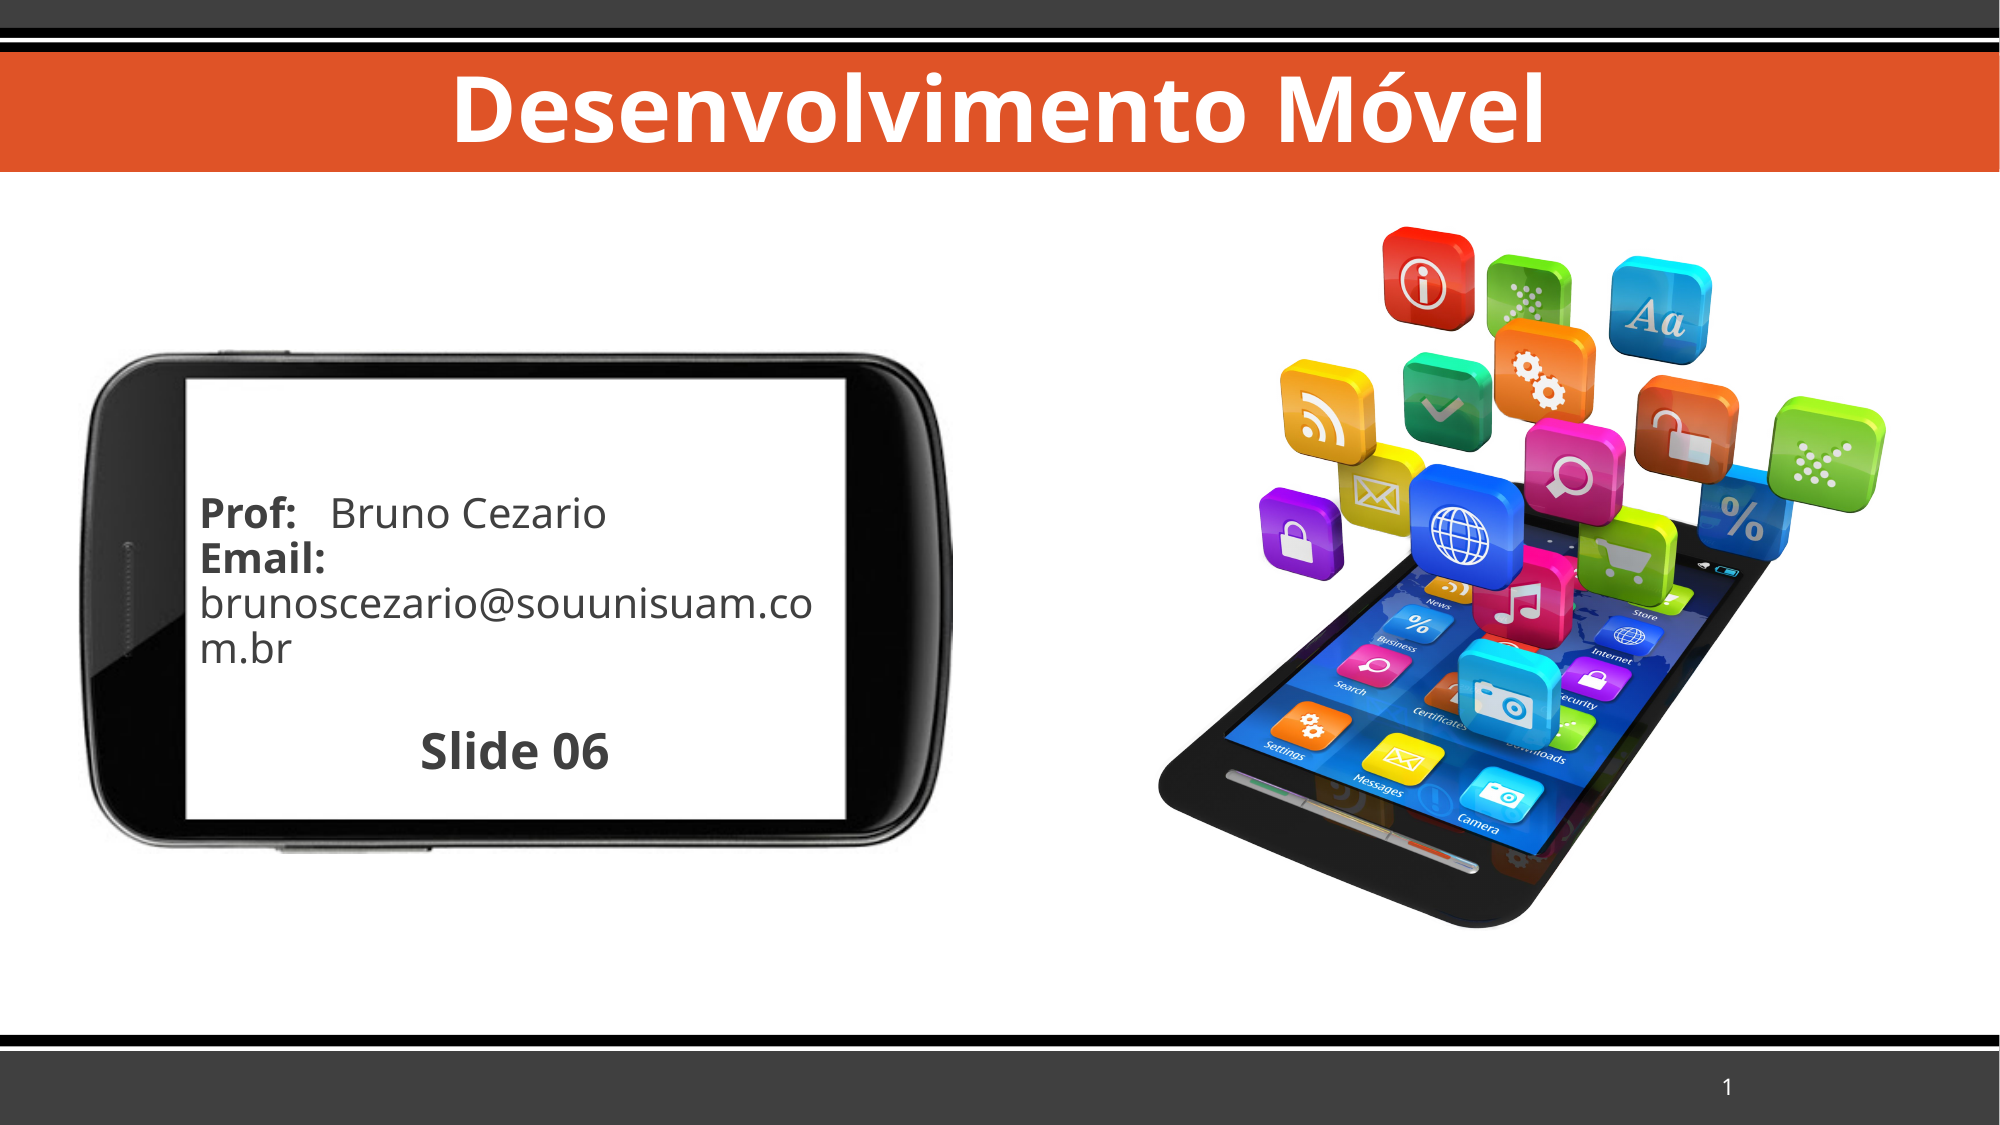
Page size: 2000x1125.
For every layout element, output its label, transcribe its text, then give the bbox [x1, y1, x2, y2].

picture [77, 349, 953, 854]
picture [1070, 180, 1930, 1012]
text_box Desenvolvimento Móvel [0, 52, 2000, 172]
slide_number 1 [1596, 1069, 1750, 1107]
